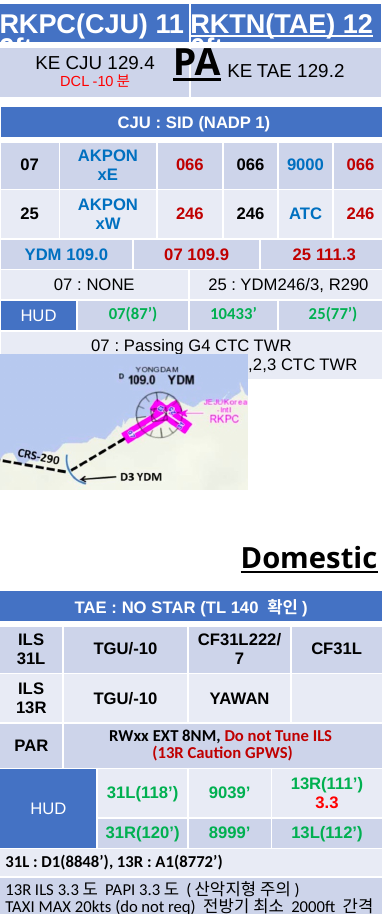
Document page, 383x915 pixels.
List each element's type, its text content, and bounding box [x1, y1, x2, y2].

table_cell 07 [1, 143, 59, 189]
table_cell TGU/-10 [64, 674, 187, 722]
table_cell 066 [334, 143, 382, 189]
table_cell RWxx EXT 8NM, Do not Tune ILS (13R Caution GPWS) [64, 724, 382, 768]
table_cell 07 109.9 [134, 240, 259, 269]
text_box Domestic [207, 531, 382, 587]
table_cell 10433’ [190, 301, 277, 330]
table_cell 31L(118’) [98, 769, 187, 817]
table_cell KE CJU 129.4 DCL -10분 [0, 48, 189, 97]
table_cell 8999’ [189, 819, 271, 848]
table_header CJU : SID (NADP 1) [1, 107, 382, 137]
table_cell 13R ILS 3.3도 PAPI 3.3도 (산악지형 주의) TAXI MAX 20kts (do not req) 전방기 최소 2000ft 간격 Stand 6-9 Oversteering Needed [0, 878, 382, 914]
table_cell 246 [224, 190, 277, 238]
table_cell ILS 13R [0, 674, 62, 722]
table_cell 246 [158, 190, 222, 238]
table_cell 9039’ [189, 769, 271, 817]
table_cell 9000 [279, 143, 332, 189]
table_header RKPC(CJU) 119ft [0, 4, 189, 42]
table_cell AKPON xE [60, 143, 156, 189]
table_cell KE TAE 129.2 [191, 48, 381, 97]
table_cell CF31L [292, 627, 382, 673]
table_cell 25 [1, 190, 59, 238]
table_cell ILS 31L [0, 627, 62, 673]
table_cell 066 [158, 143, 222, 189]
table_cell PAR [0, 724, 62, 768]
table_header TAE : NO STAR (TL 140 확인) [0, 591, 382, 621]
table_cell 31L : D1(8848’), 13R : A1(8772’) [0, 849, 382, 876]
table_cell YAWAN [189, 674, 290, 722]
picture [0, 353, 248, 491]
table_cell 13L(112’) [272, 819, 382, 848]
table_cell 066 [224, 143, 277, 189]
table_cell 07 : NONE [1, 270, 188, 299]
table_cell 07 : Passing G4 CTC TWR 25 : 31 Holding PSN on P, E1,2,3 CTC TWR [1, 332, 382, 379]
table_cell YDM 109.0 [1, 240, 132, 269]
table_cell 07(87’) [78, 301, 188, 330]
table_cell TGU/-10 [64, 627, 187, 673]
text_box PA [143, 37, 250, 89]
table_header RKTN(TAE) 120ft [191, 4, 381, 42]
table_cell 31R(120’) [98, 819, 187, 848]
table_cell HUD [1, 301, 76, 330]
table_cell 25 111.3 [261, 240, 382, 269]
table_cell AKPON xW [60, 190, 156, 238]
table_cell HUD [0, 769, 96, 848]
table_cell 25(77’) [279, 301, 382, 330]
table_cell 246 [334, 190, 382, 238]
table_cell 25 : YDM246/3, R290 [190, 270, 382, 299]
table_cell 13R(111’) 3.3 [272, 769, 382, 817]
table_cell CF31L222/7 [189, 627, 290, 673]
table_cell ATC [279, 190, 332, 238]
table_cell [292, 674, 382, 722]
